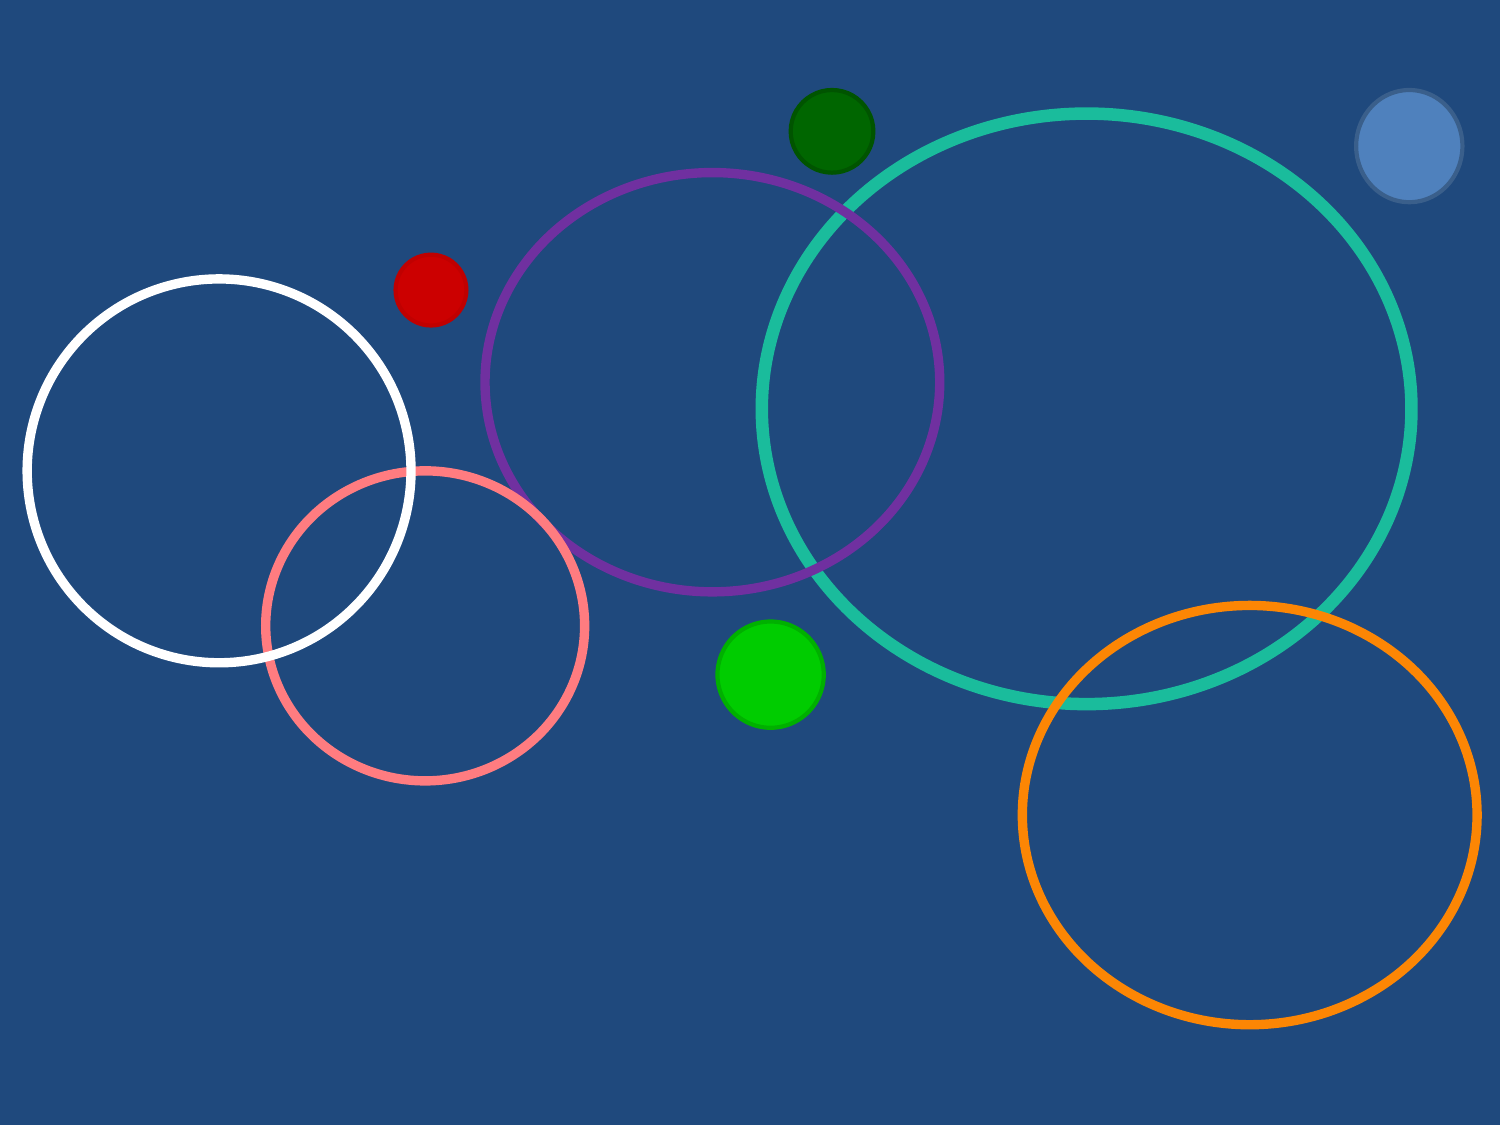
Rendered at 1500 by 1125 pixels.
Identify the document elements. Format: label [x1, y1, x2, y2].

text_box [26, 89, 1478, 1025]
